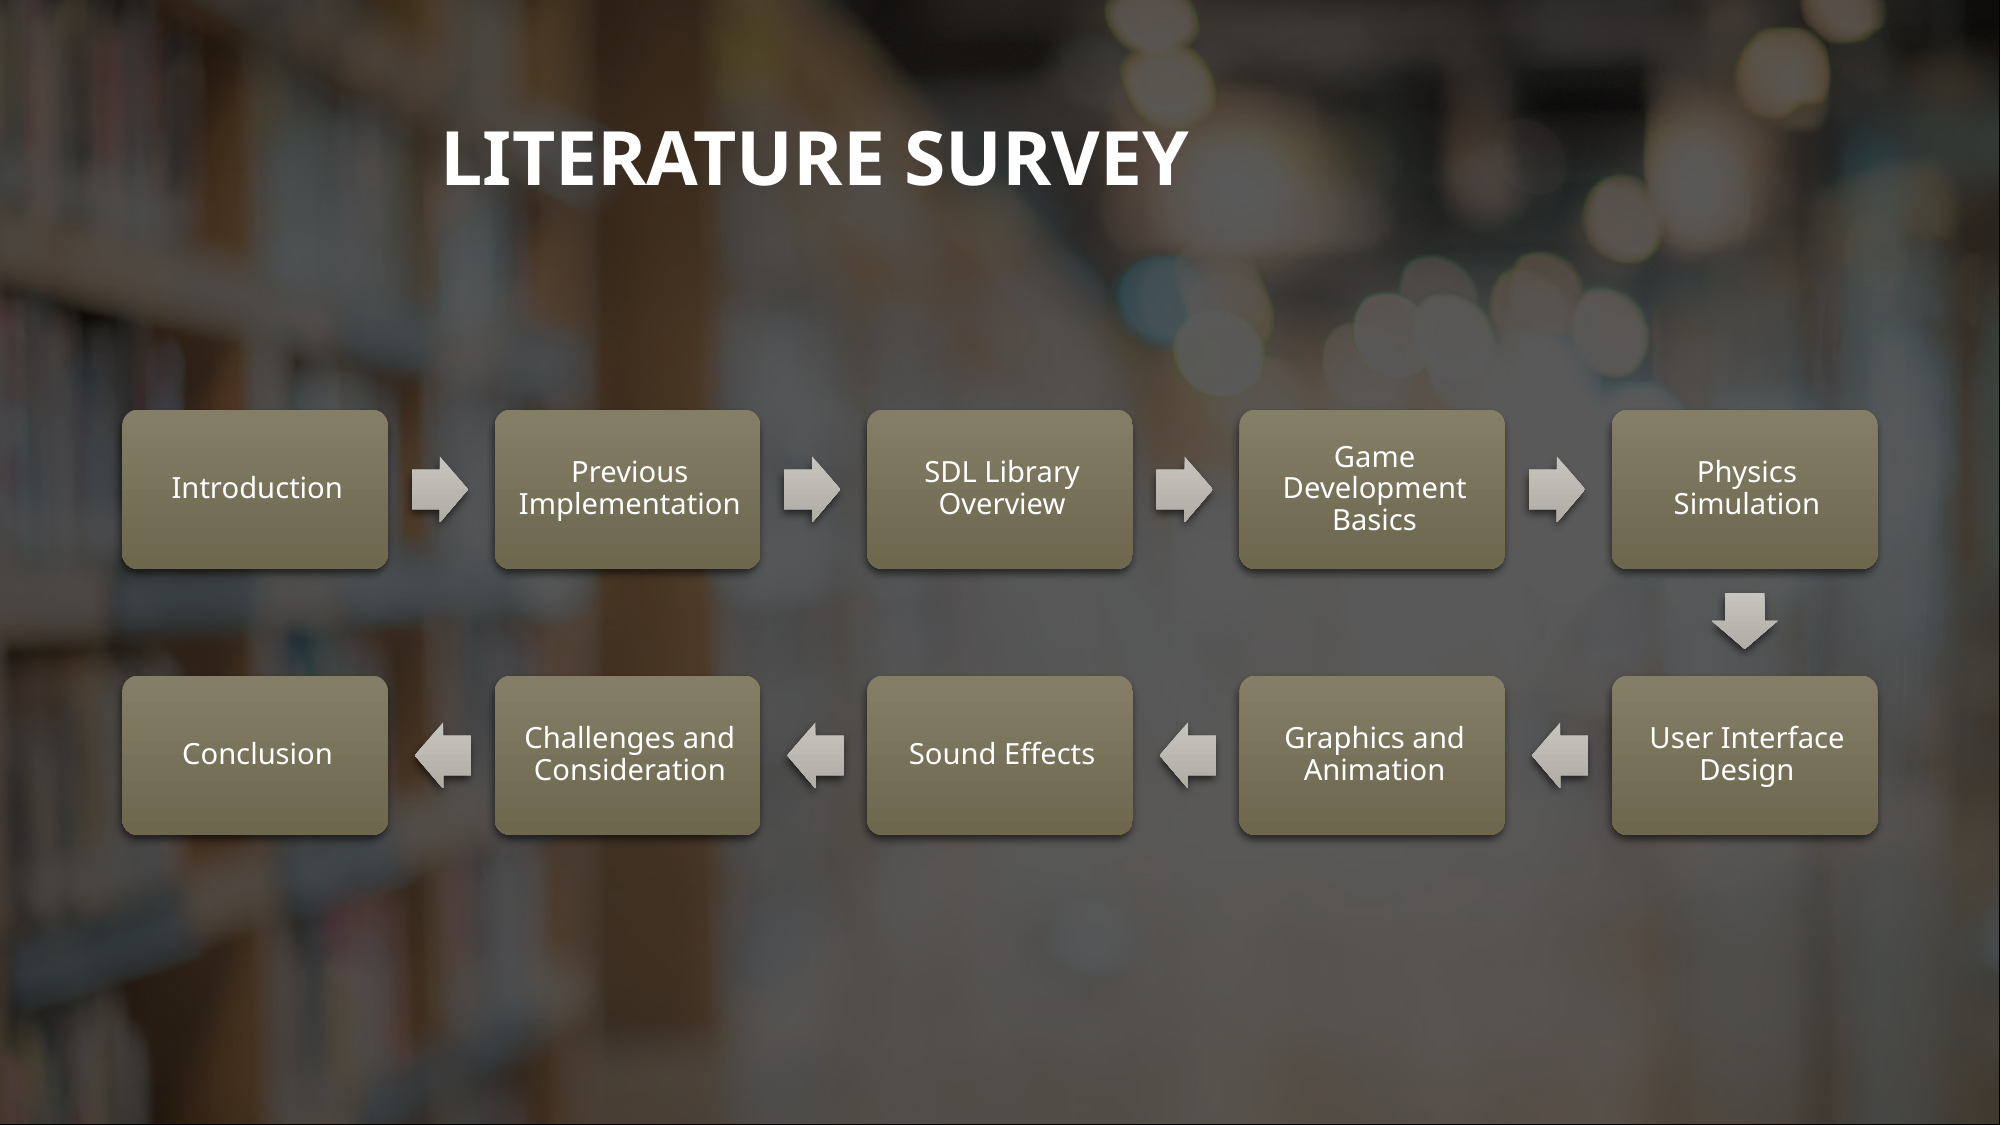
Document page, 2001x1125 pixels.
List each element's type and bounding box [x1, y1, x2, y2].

list [121, 312, 1879, 933]
picture [0, 0, 1999, 1125]
